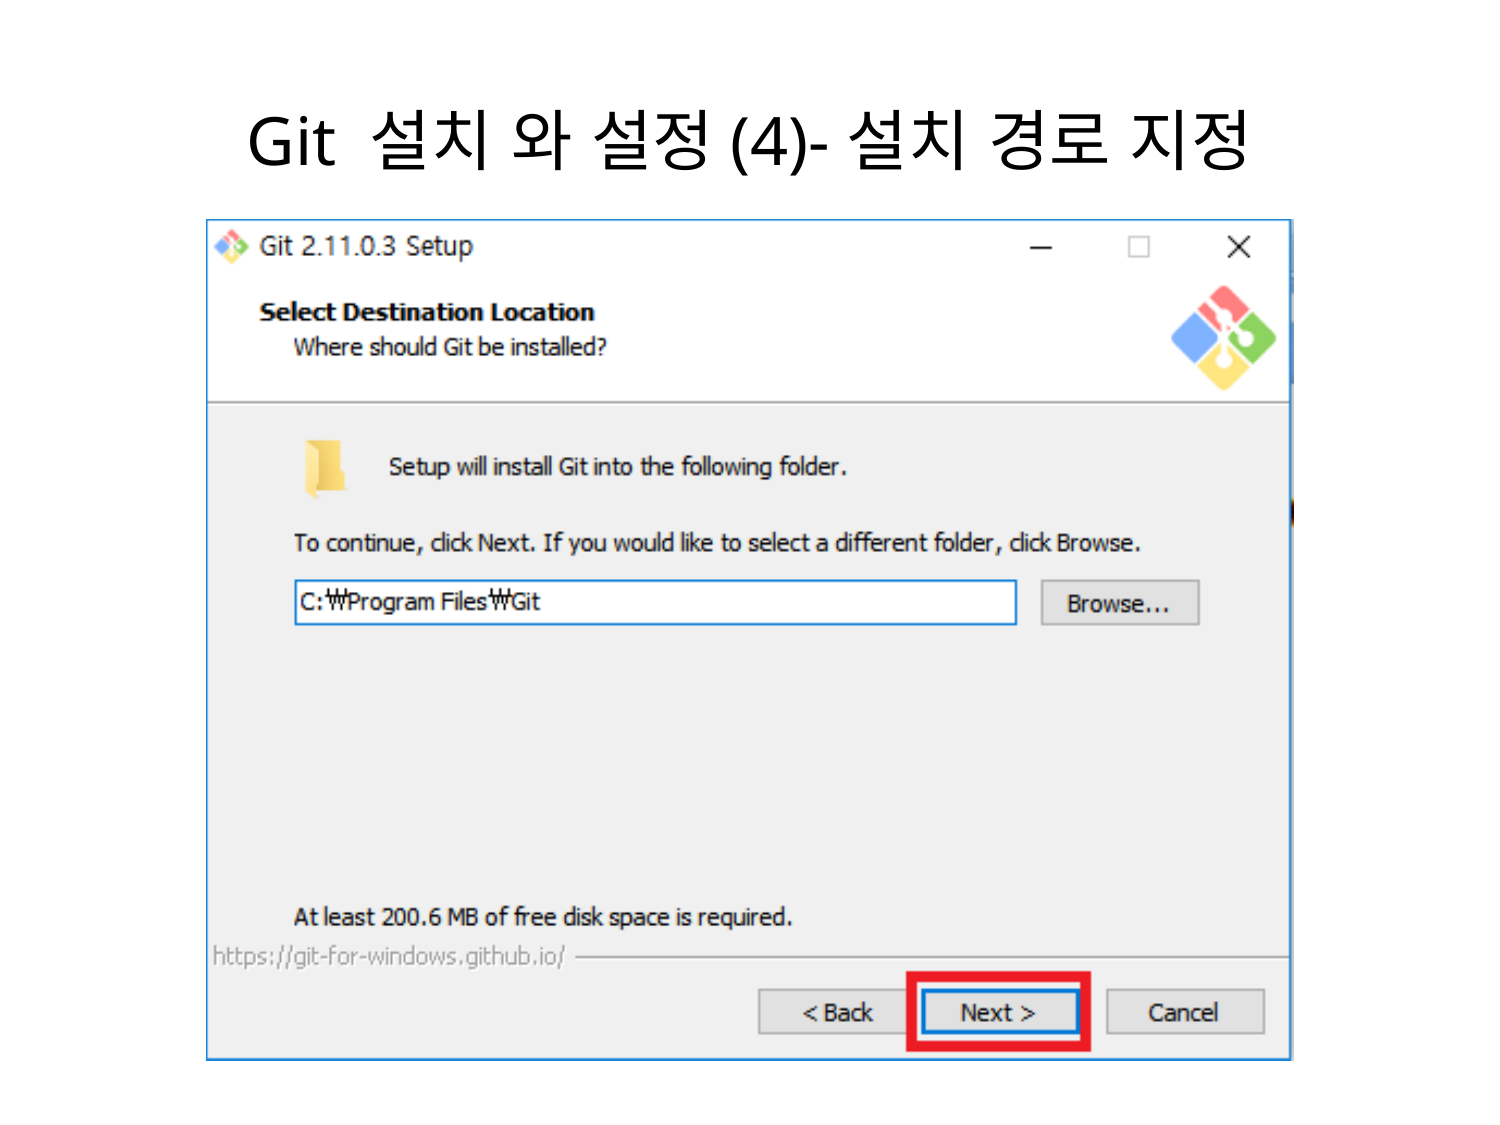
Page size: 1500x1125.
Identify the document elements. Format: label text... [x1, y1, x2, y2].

title Git 설치 와 설정(4)-설치 경로 지정 [75, 45, 1425, 233]
picture [206, 219, 1294, 1062]
